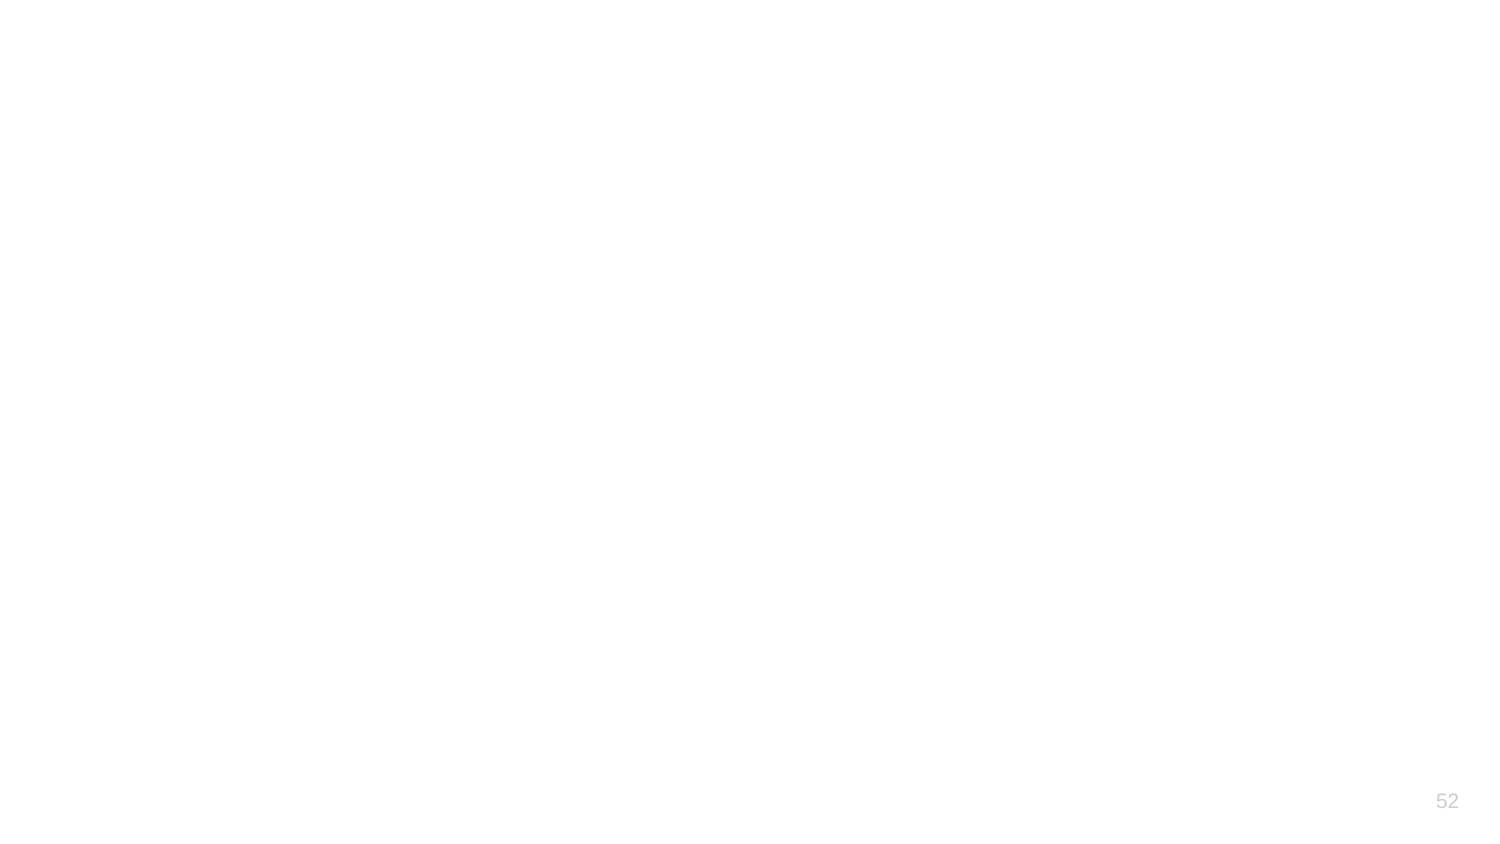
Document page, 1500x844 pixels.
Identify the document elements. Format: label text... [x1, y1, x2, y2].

slide_number 51 [1393, 777, 1475, 823]
